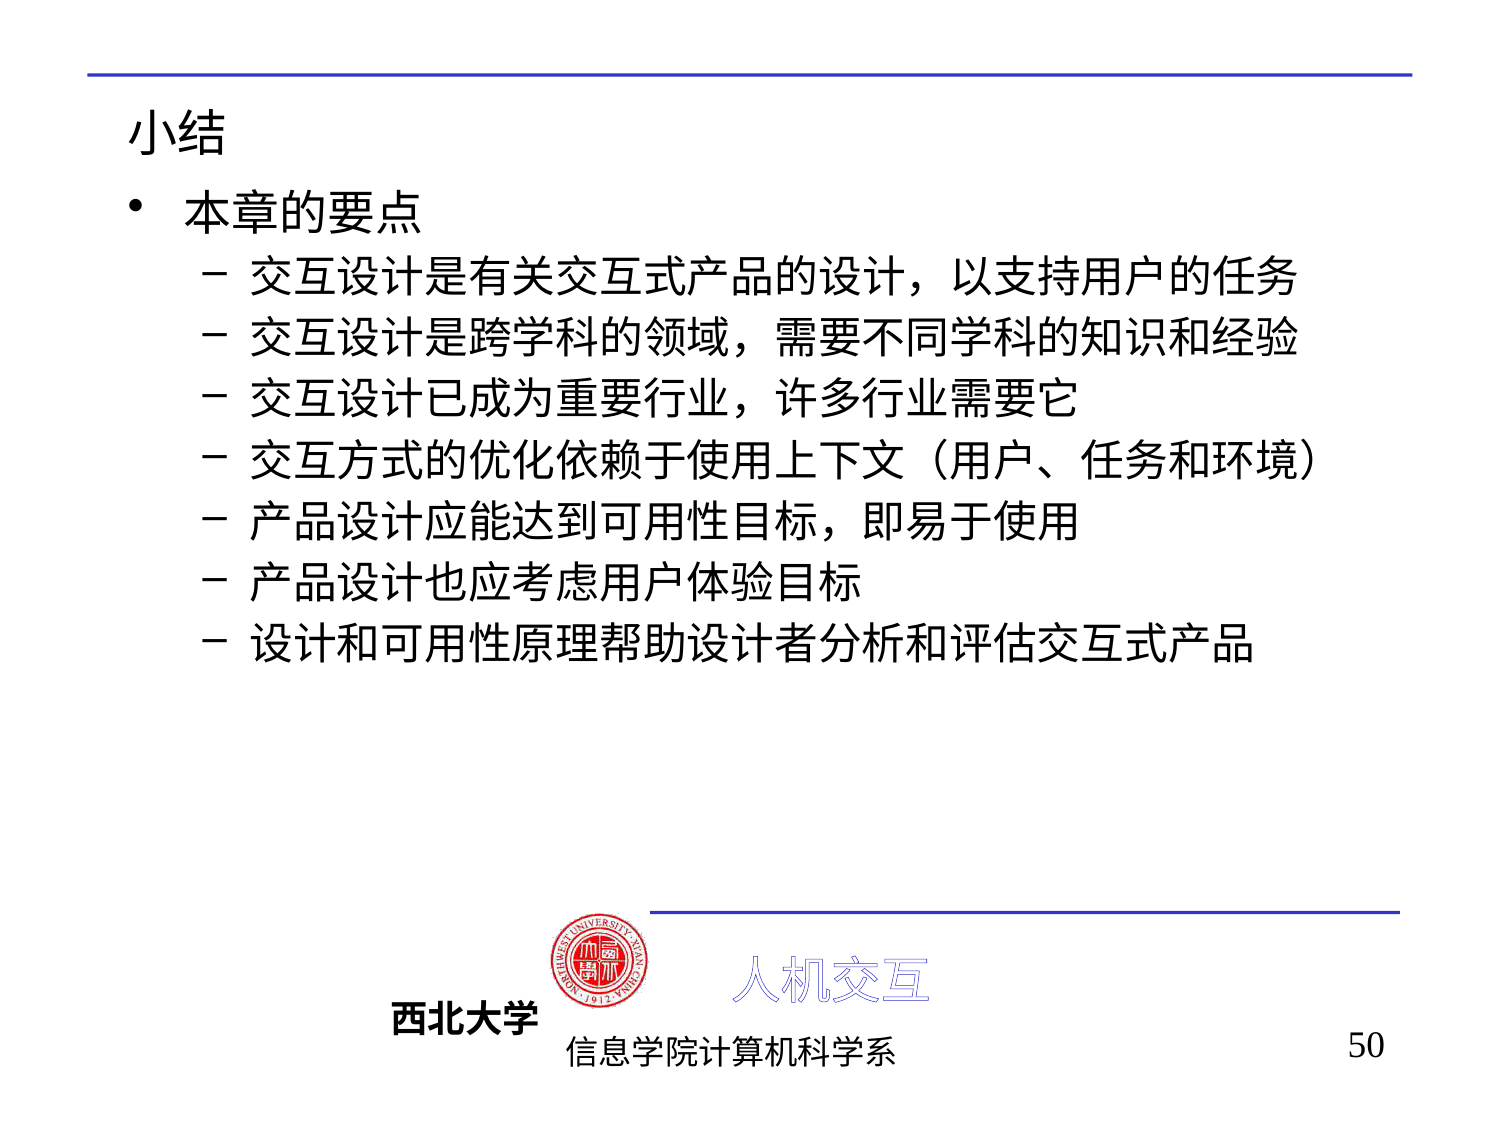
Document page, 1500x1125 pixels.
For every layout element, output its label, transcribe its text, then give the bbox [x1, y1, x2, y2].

title 小结 [112, 87, 1388, 174]
slide_number 50 [1087, 1012, 1401, 1088]
list 本章的要点 交互设计是有关交互式产品的设计，以支持用户的任务 交互设计是跨学科的领域，需要不同学科的知识和经验 交互设计已成为重要行业，许多行业需要它 交互方式的优化依赖于使用上下文（用户、任务和环境） 产品设计应能达到可用性目标，即易于使用 产品设计也应考虑用户体验目标 设计和可用性原理帮助设计者分析和评估交互式产品 [112, 174, 1388, 900]
